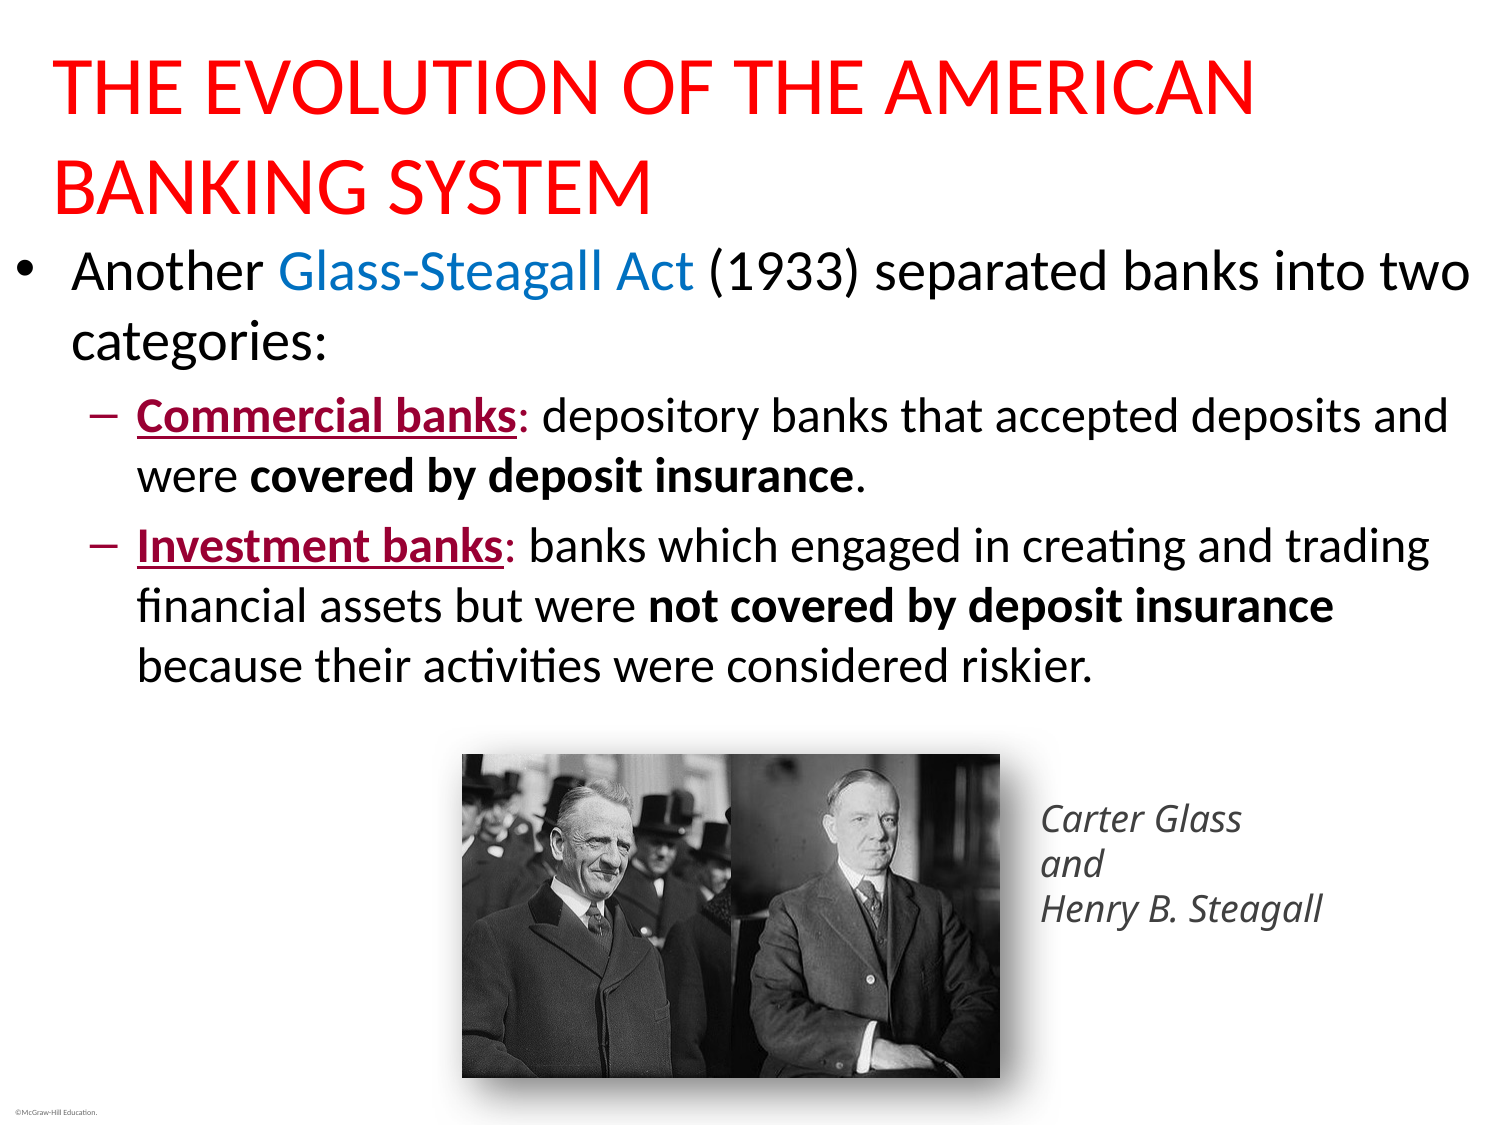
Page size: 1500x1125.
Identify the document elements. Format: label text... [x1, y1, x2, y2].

title THE EVOLUTION OF THE AMERICAN BANKING SYSTEM [37, 23, 1500, 175]
text_box Carter Glass and Henry B. Steagall [1025, 787, 1500, 938]
picture [462, 754, 1001, 1078]
list Another Glass-Steagall Act (1933) separated banks into two categories: Commercial banks: depository banks that accepted deposits and were covered by deposit insurance. Investment banks: banks which engaged in creating and trading financial assets but were not covered by deposit insurance because their activities were considered riskier. [0, 224, 1488, 963]
